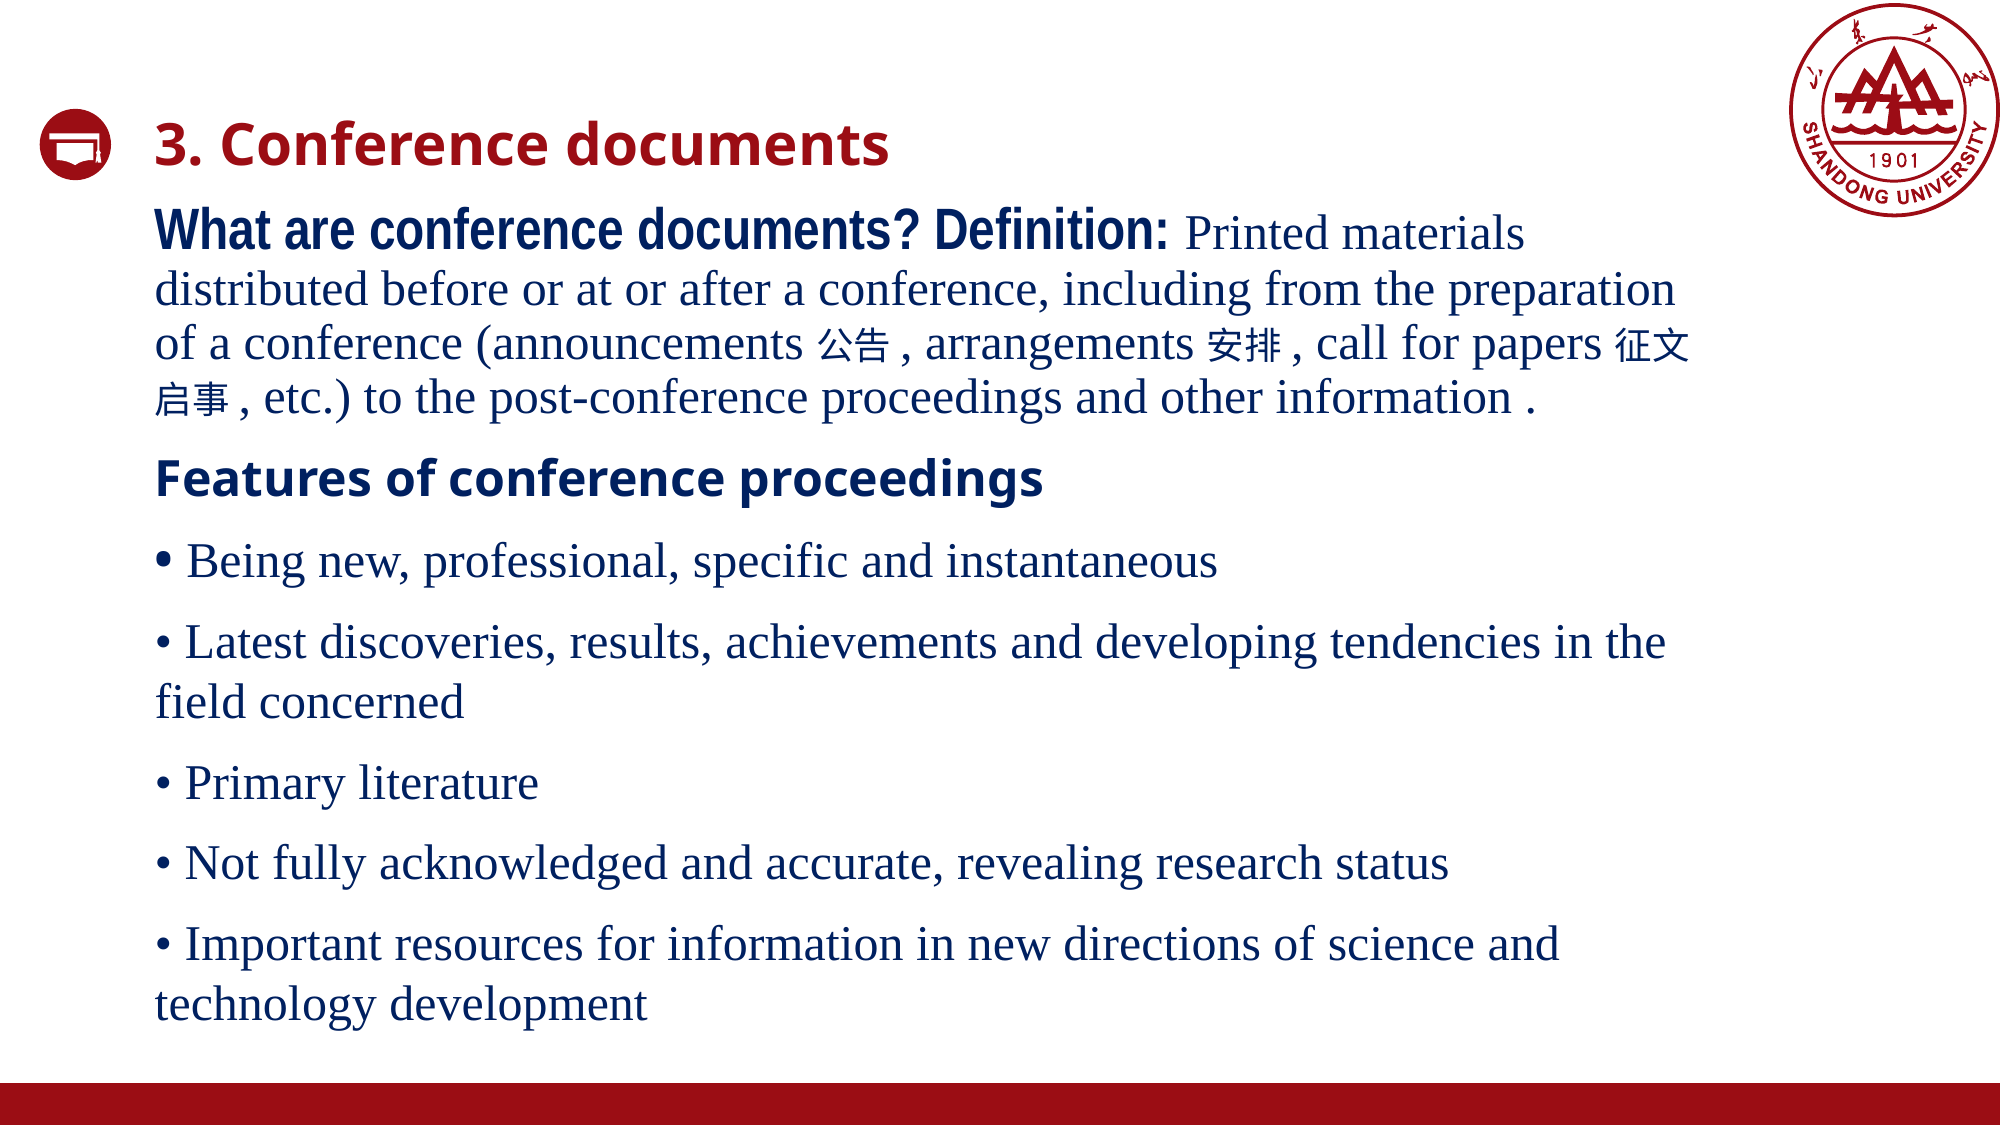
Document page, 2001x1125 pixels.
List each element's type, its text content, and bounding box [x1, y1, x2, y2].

list Features of conference proceedings • Being new, professional, specific and instantaneous • Latest discoveries, results, achievements and developing tendencies in the field concerned • Primary literature • Not fully acknowledged and accurate, revealing research status • Important resources for information in new directions of science and technology development [139, 409, 1785, 1031]
list 3. Conference documents What are conference documents? Definition: Printed materials distributed before or at or after a conference, including from the preparation of a conference (announcements公告, arrangements安排, call for papers征文启事, etc.) to the post-conference proceedings and other information . [139, 107, 1742, 409]
